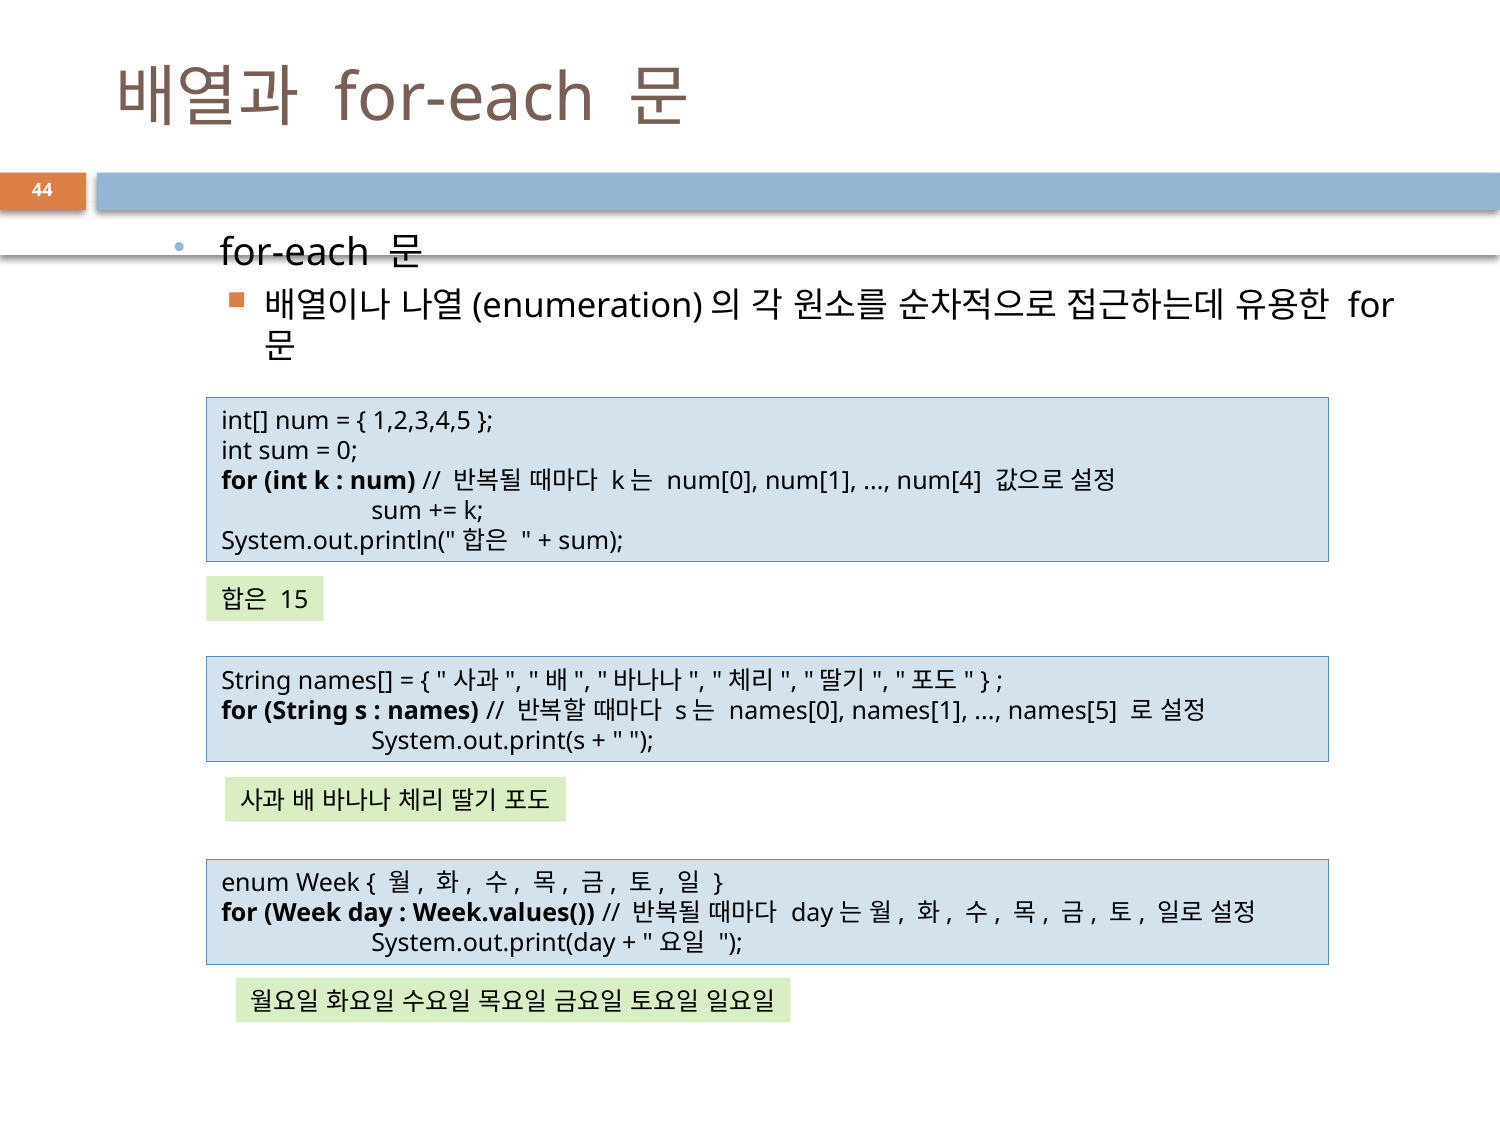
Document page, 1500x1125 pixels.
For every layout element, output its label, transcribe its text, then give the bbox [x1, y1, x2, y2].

text_box 합은 15 [206, 576, 324, 621]
text_box int[] num = { 1,2,3,4,5 }; int sum = 0; for (int k : num) // 반복될 때마다 k는 num[0], num[1], ..., num[4] 값으로 설정 sum += k; System.out.println("합은 " + sum); [206, 397, 1329, 562]
text_box String names[] = { "사과", "배", "바나나", "체리", "딸기", "포도" } ; for (String s : names) // 반복할 때마다 s는 names[0], names[1], ..., names[5] 로 설정 System.out.print(s + " "); [206, 656, 1329, 762]
list for-each 문 배열이나 나열(enumeration)의 각 원소를 순차적으로 접근하는데 유용한 for 문 [100, 219, 1438, 374]
text_box enum Week { 월, 화, 수, 목, 금, 토, 일 } for (Week day : Week.values()) // 반복될 때마다 day는 월, 화, 수, 목, 금, 토, 일로 설정 System.out.print(day + "요일 "); [206, 859, 1329, 965]
text_box 월요일 화요일 수요일 목요일 금요일 토요일 일요일 [235, 977, 791, 1023]
slide_number 44 [0, 170, 87, 211]
title 배열과 for-each 문 [100, 37, 1438, 149]
text_box 사과 배 바나나 체리 딸기 포도 [225, 776, 566, 822]
